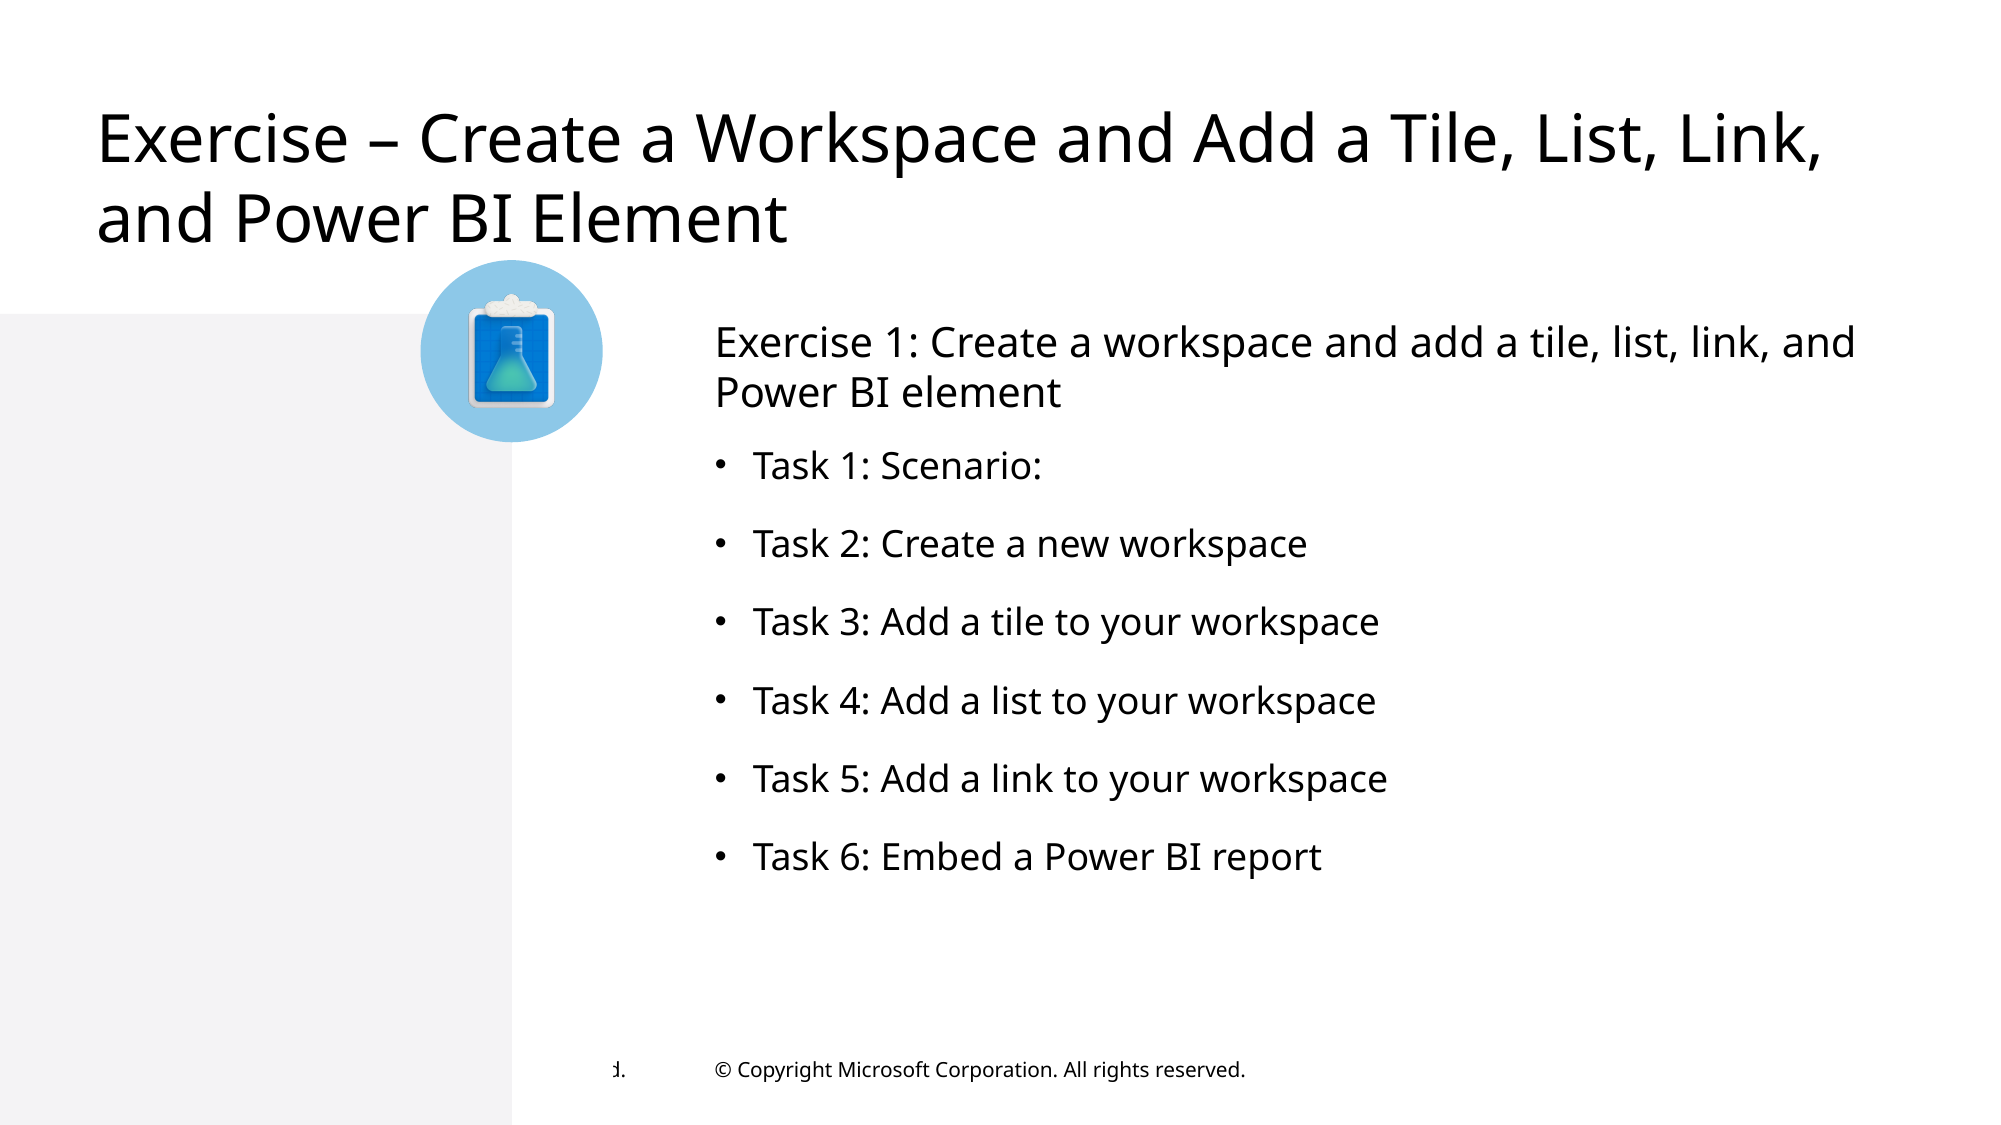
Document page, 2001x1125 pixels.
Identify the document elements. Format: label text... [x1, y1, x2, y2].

picture [454, 294, 569, 408]
list Task 1: Scenario: Task 2: Create a new workspace Task 3: Add a tile to your workspace Task 4: Add a list to your workspace Task 5: Add a link to your workspace Task 6: Embed a Power BI report [714, 441, 1903, 883]
list Exercise 1: Create a workspace and add a tile, list, link, and Power BI element [714, 316, 1903, 417]
title Exercise – Create a Workspace and Add a Tile, List, Link, and Power BI Element [96, 96, 1903, 258]
